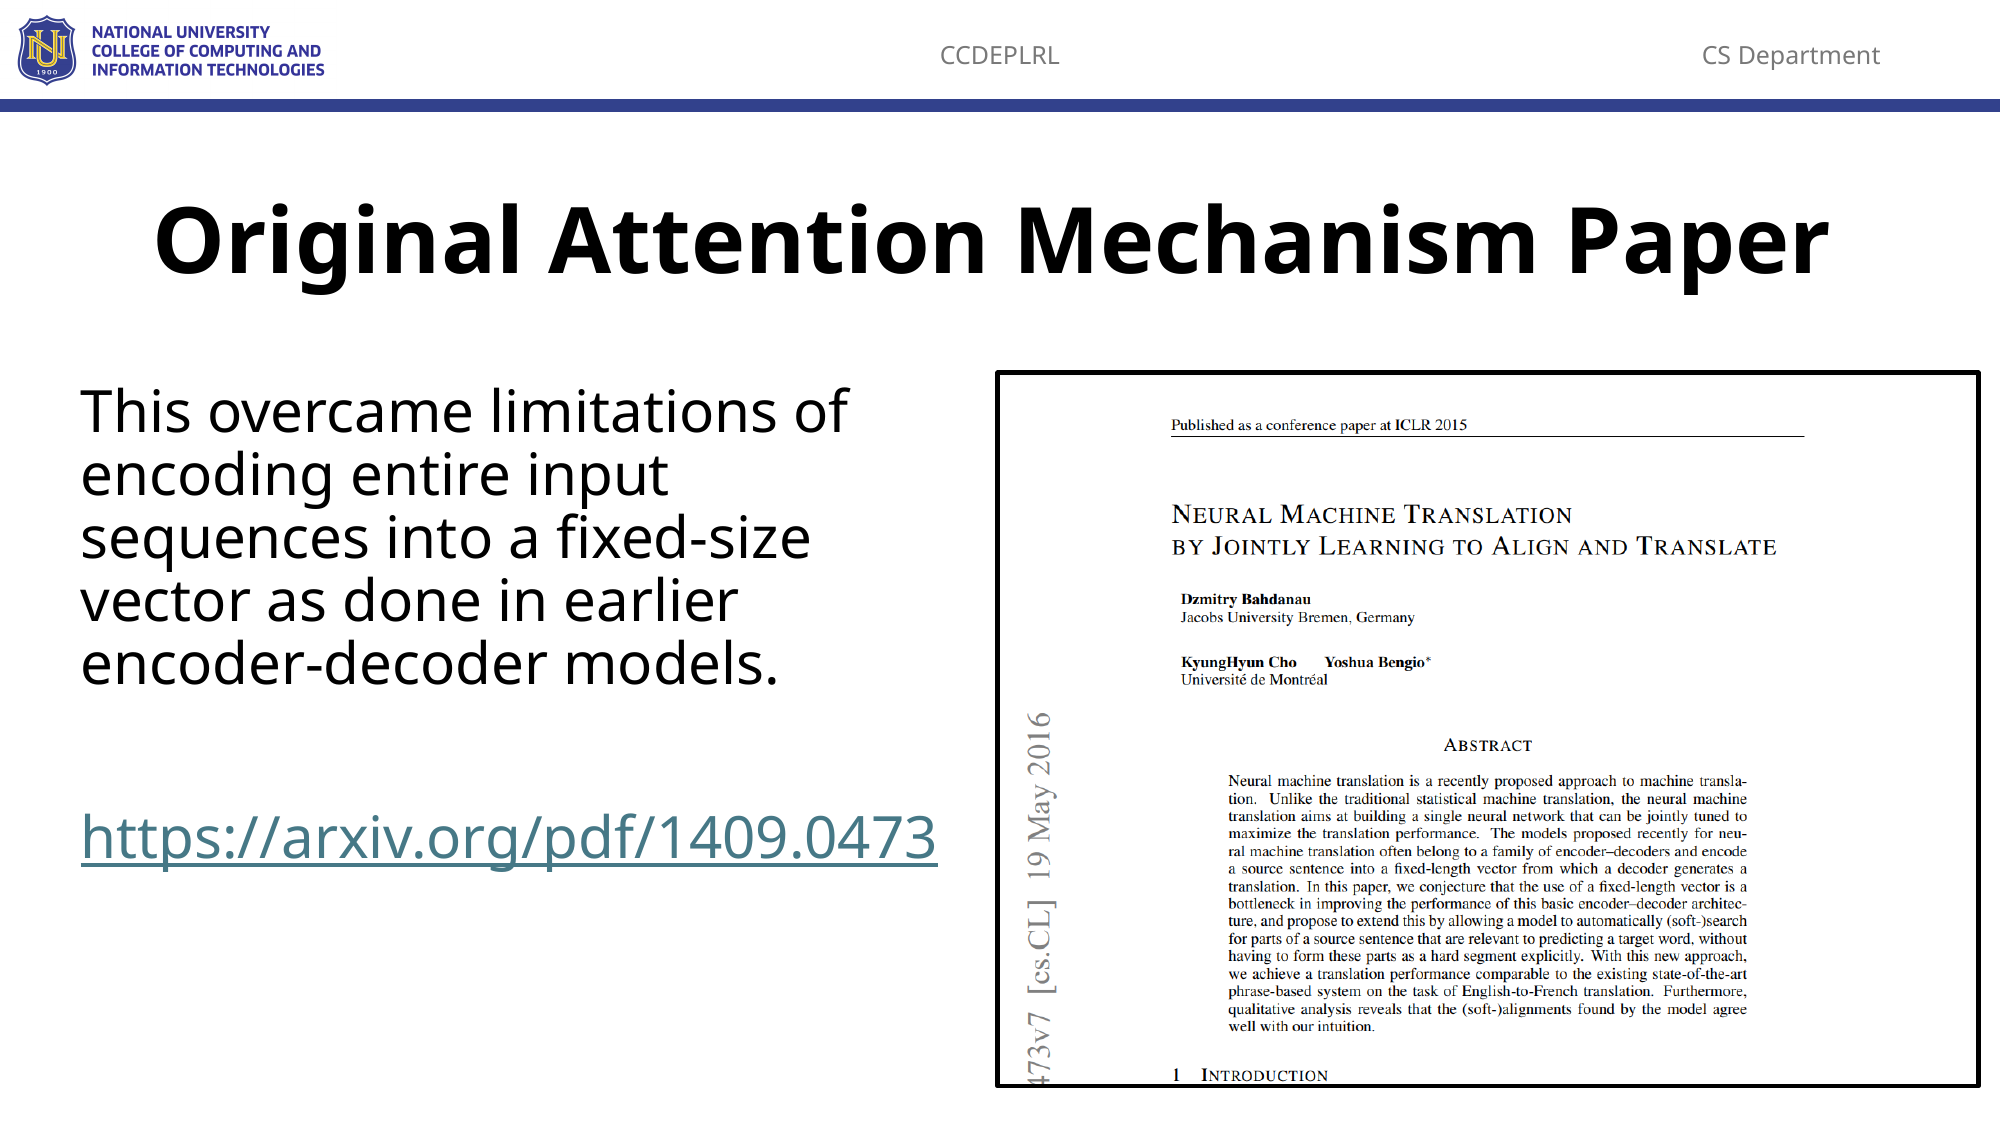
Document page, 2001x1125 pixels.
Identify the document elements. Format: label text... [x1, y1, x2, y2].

title Original Attention Mechanism Paper [137, 135, 1863, 353]
picture [0, 0, 337, 99]
picture [999, 374, 1977, 1085]
list This overcame limitations of encoding entire input sequences into a fixed-size vector as done in earlier encoder-decoder models. https://arxiv.org/pdf/1409.0473 [65, 375, 983, 1089]
